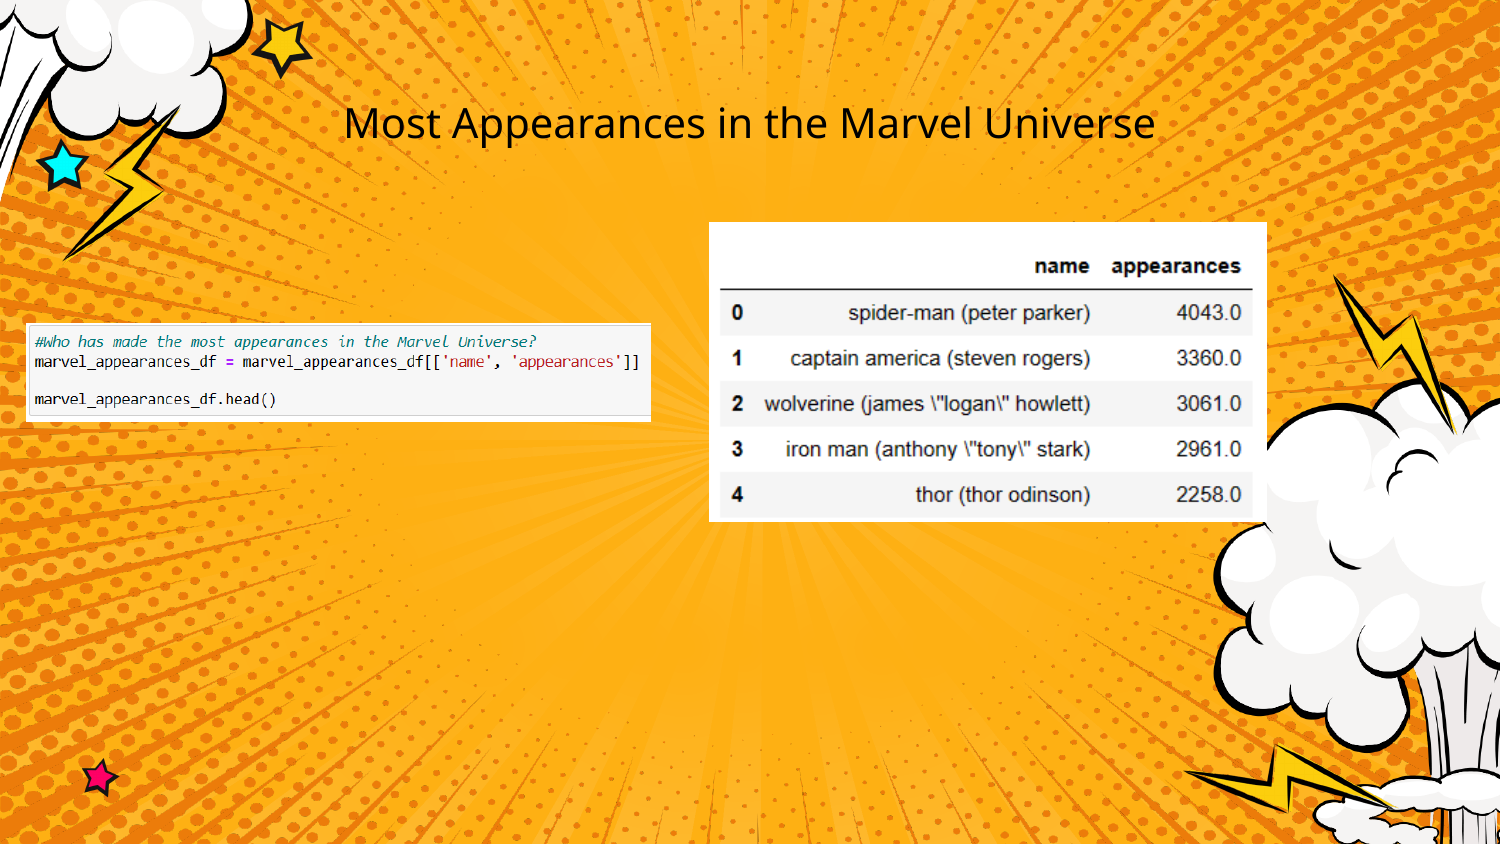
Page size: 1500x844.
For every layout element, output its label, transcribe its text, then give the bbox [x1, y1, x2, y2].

text_box Most Appearances in the Marvel Universe [0, 91, 1500, 153]
picture [0, 0, 1500, 91]
picture [0, 153, 1500, 844]
